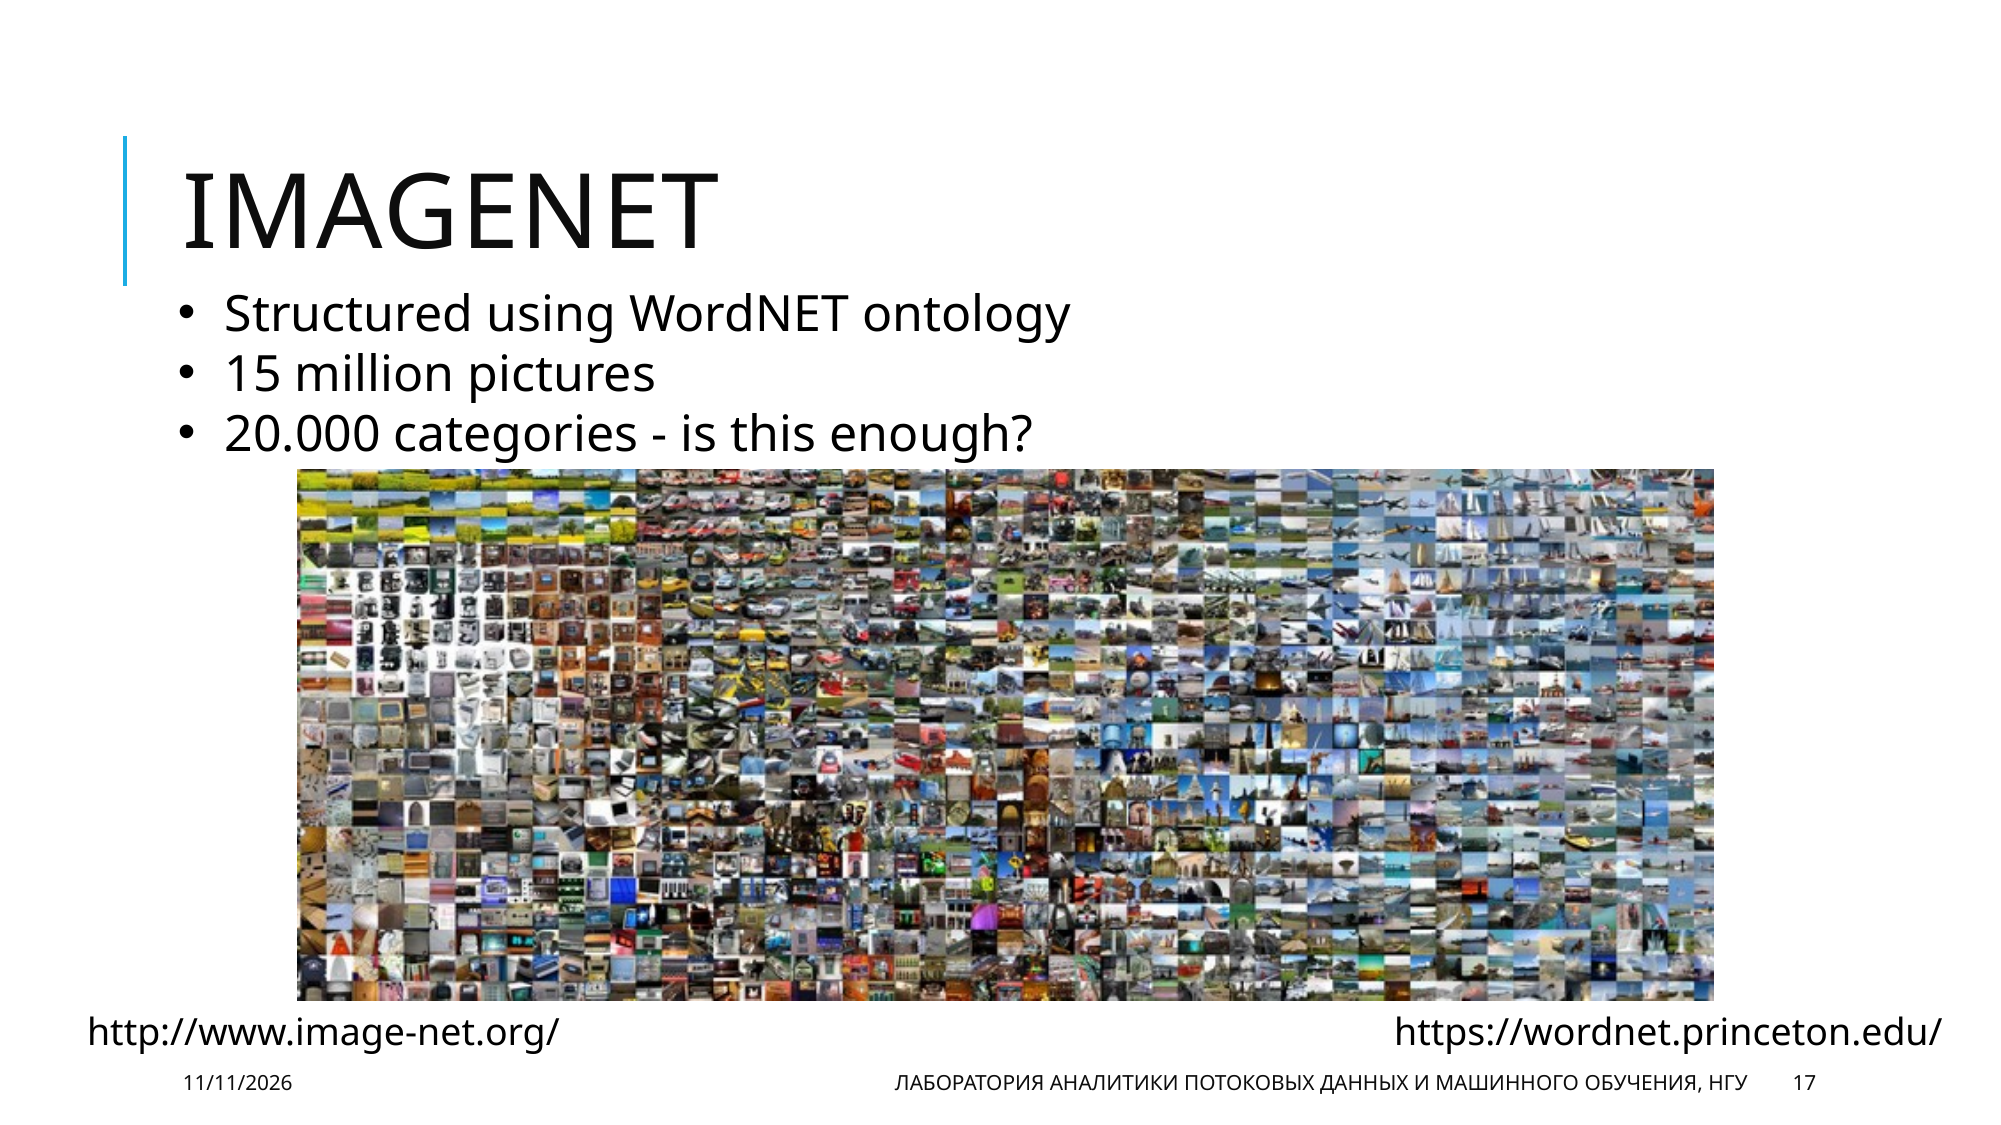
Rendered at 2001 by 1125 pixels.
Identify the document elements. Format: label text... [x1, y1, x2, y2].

slide_number 17 [1777, 1061, 1938, 1107]
text_box https://wordnet.princeton.edu/ [1379, 1000, 1959, 1061]
text_box http://www.image-net.org/ [72, 1000, 575, 1061]
footer Лаборатория аналитики потоковых данных и машинного обучения, НГУ [794, 1061, 1763, 1107]
title ImageNET [168, 96, 1763, 342]
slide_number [168, 1061, 522, 1107]
text_box Structured using WordNET ontology 15 million pictures 20.000 categories - is this enough? [163, 273, 1243, 469]
picture [297, 468, 1714, 1002]
